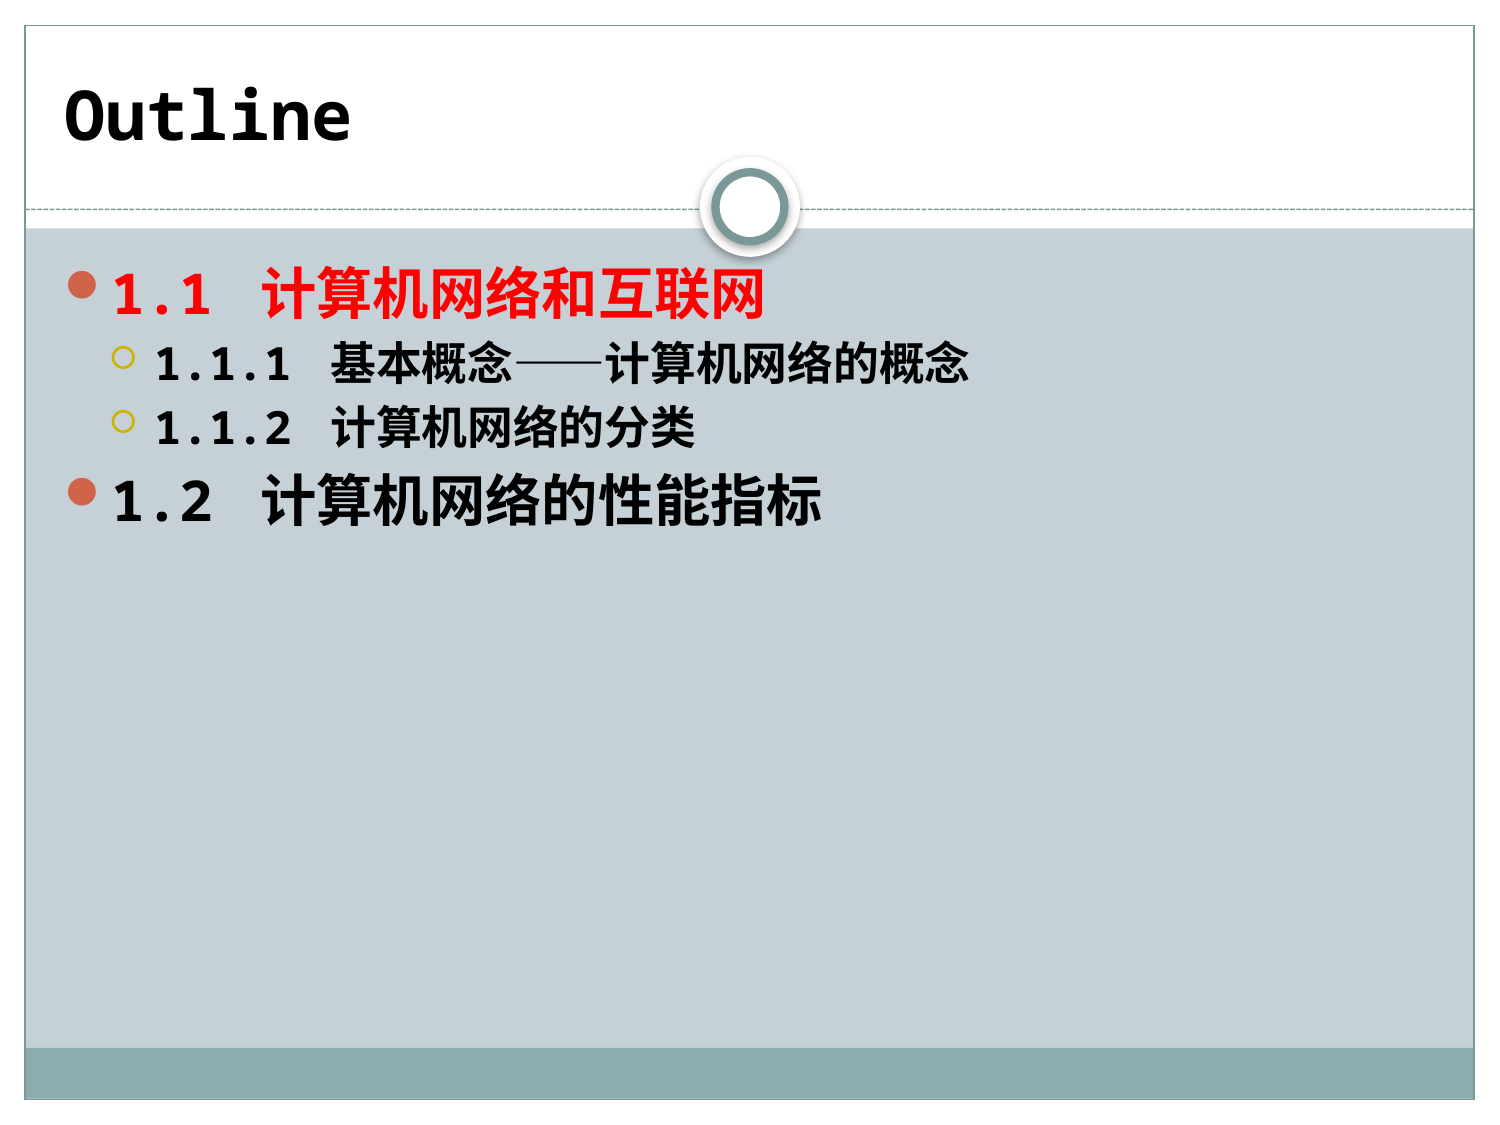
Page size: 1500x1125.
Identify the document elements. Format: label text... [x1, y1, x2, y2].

list 1.1 计算机网络和互联网 1.1.1 基本概念——计算机网络的概念 1.1.2 计算机网络的分类 1.2 计算机网络的性能指标 [49, 250, 1445, 1001]
title Outline [49, 37, 1450, 162]
